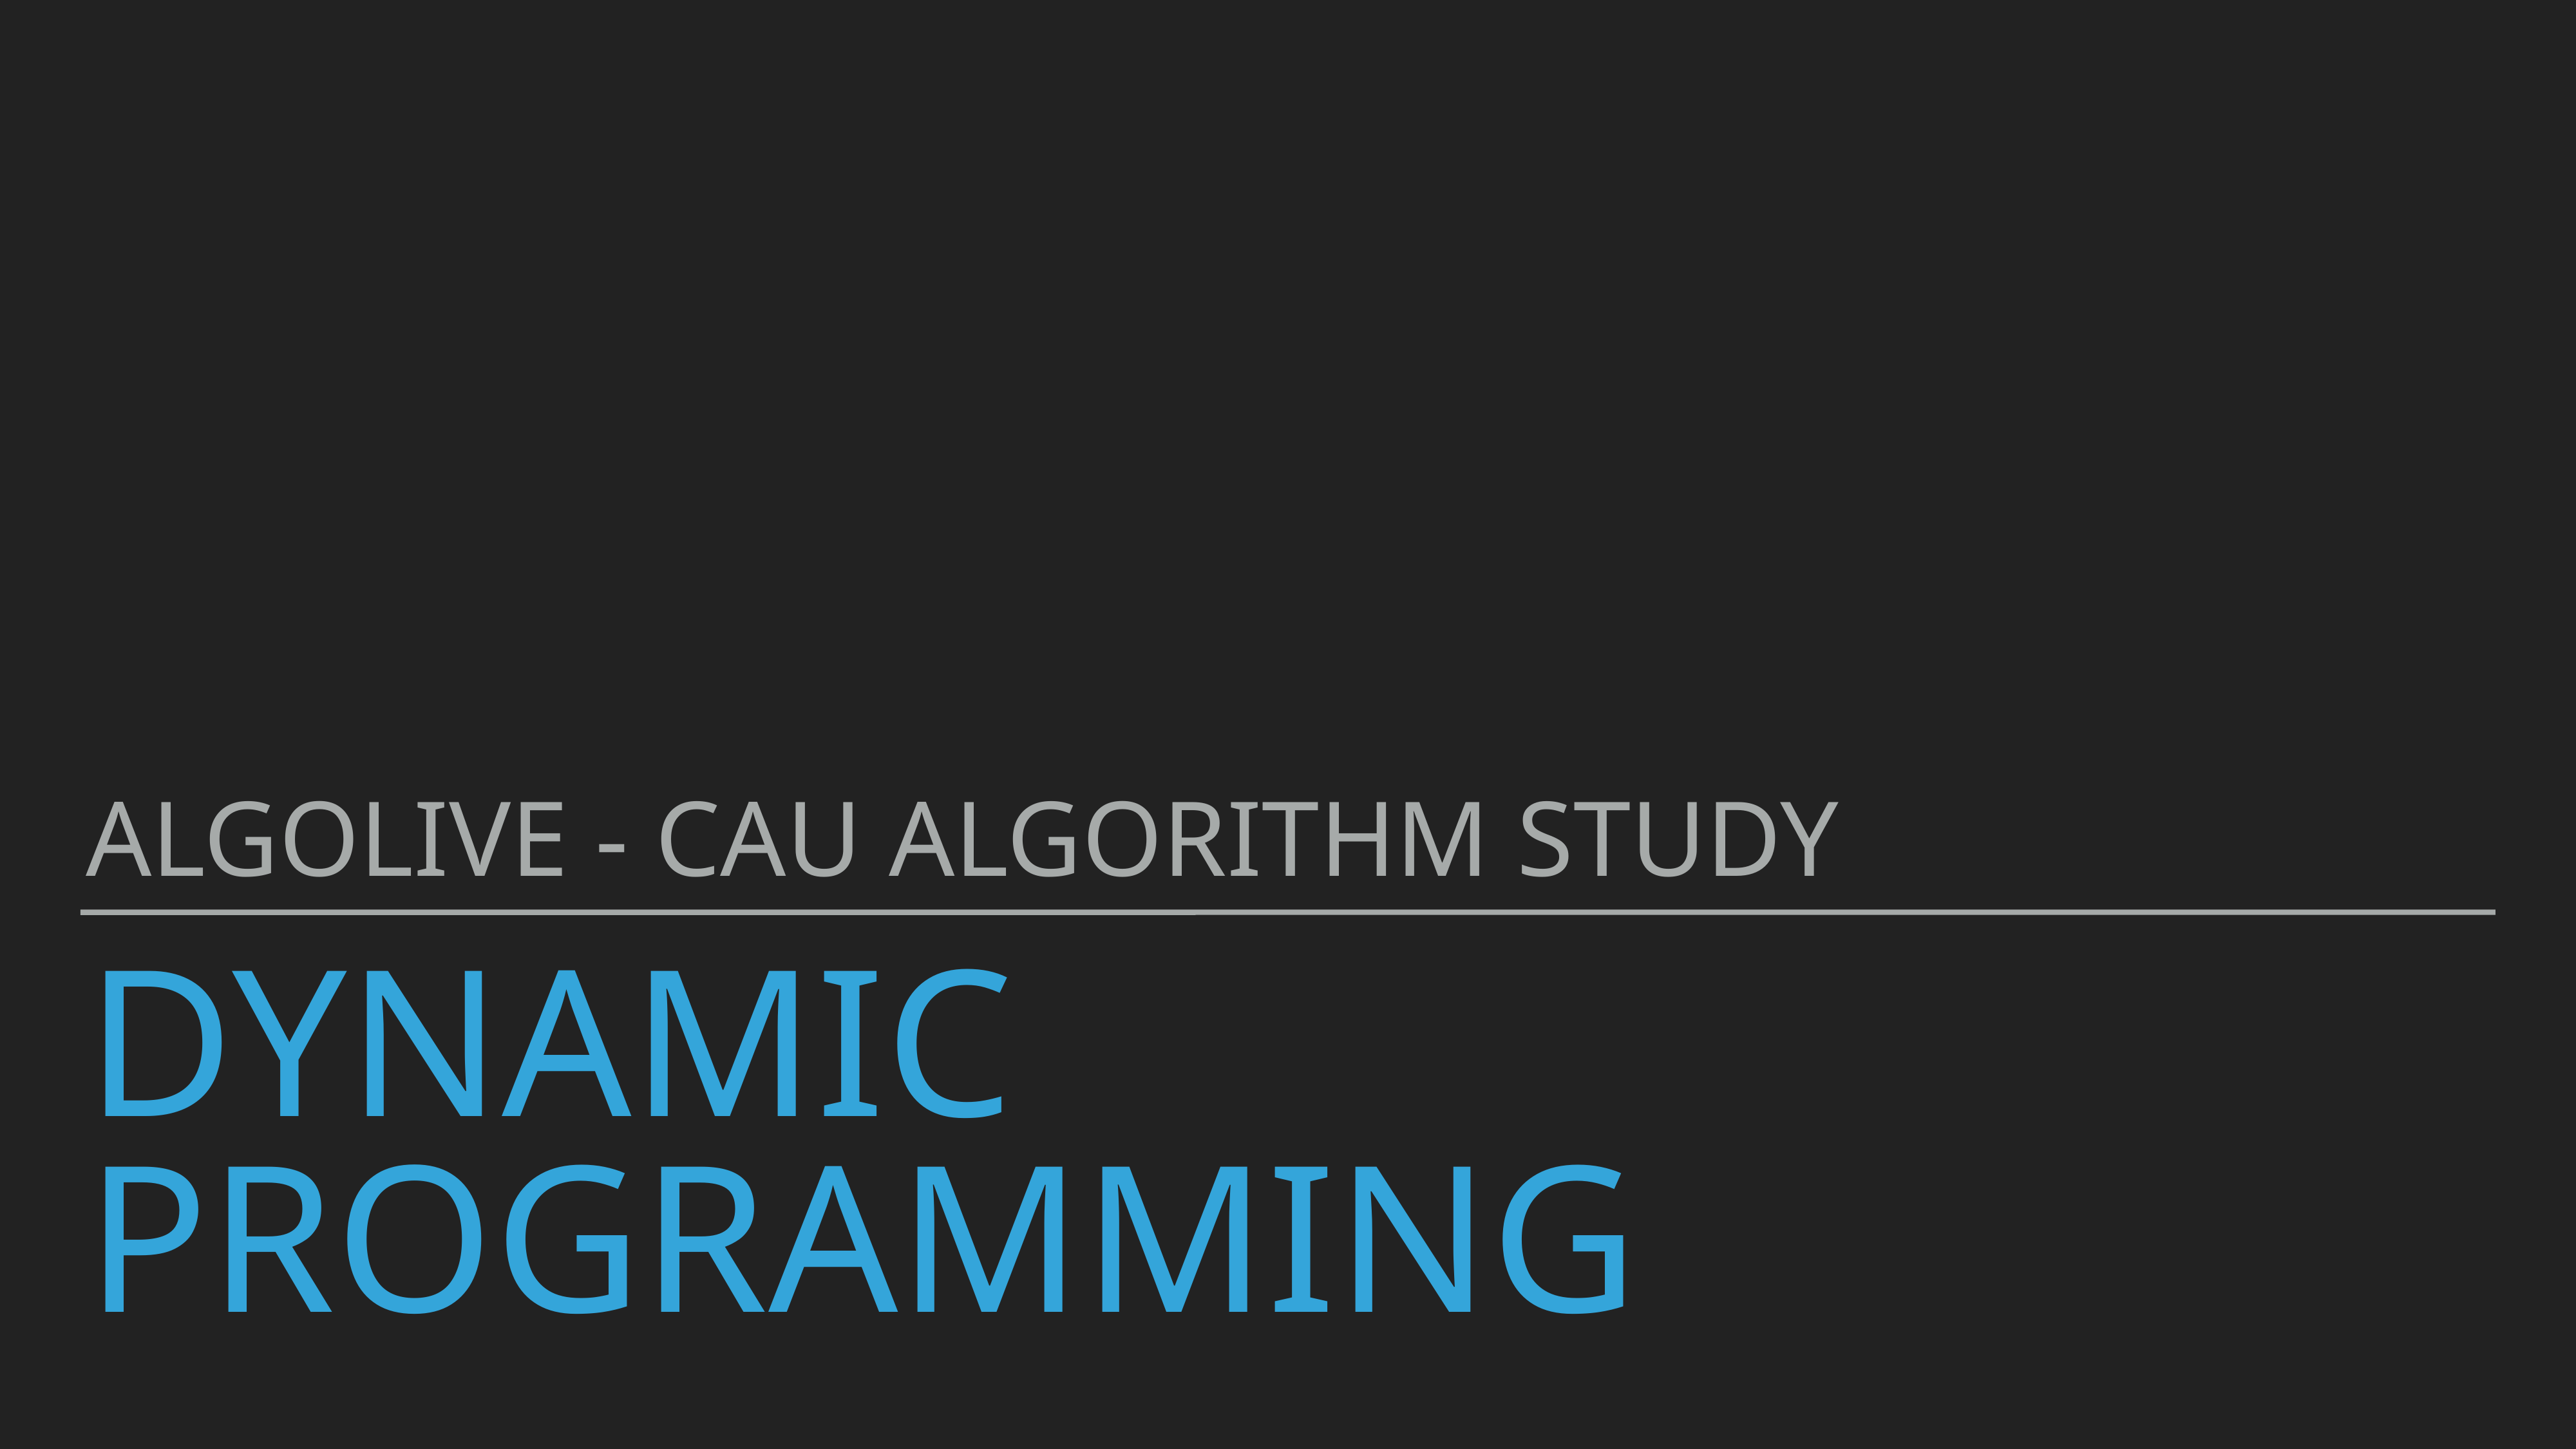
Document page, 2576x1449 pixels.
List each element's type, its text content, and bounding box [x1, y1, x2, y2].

subtitle Algolive - cau algorithm study [80, 632, 2496, 902]
title Dynamic programming [80, 954, 2496, 1358]
